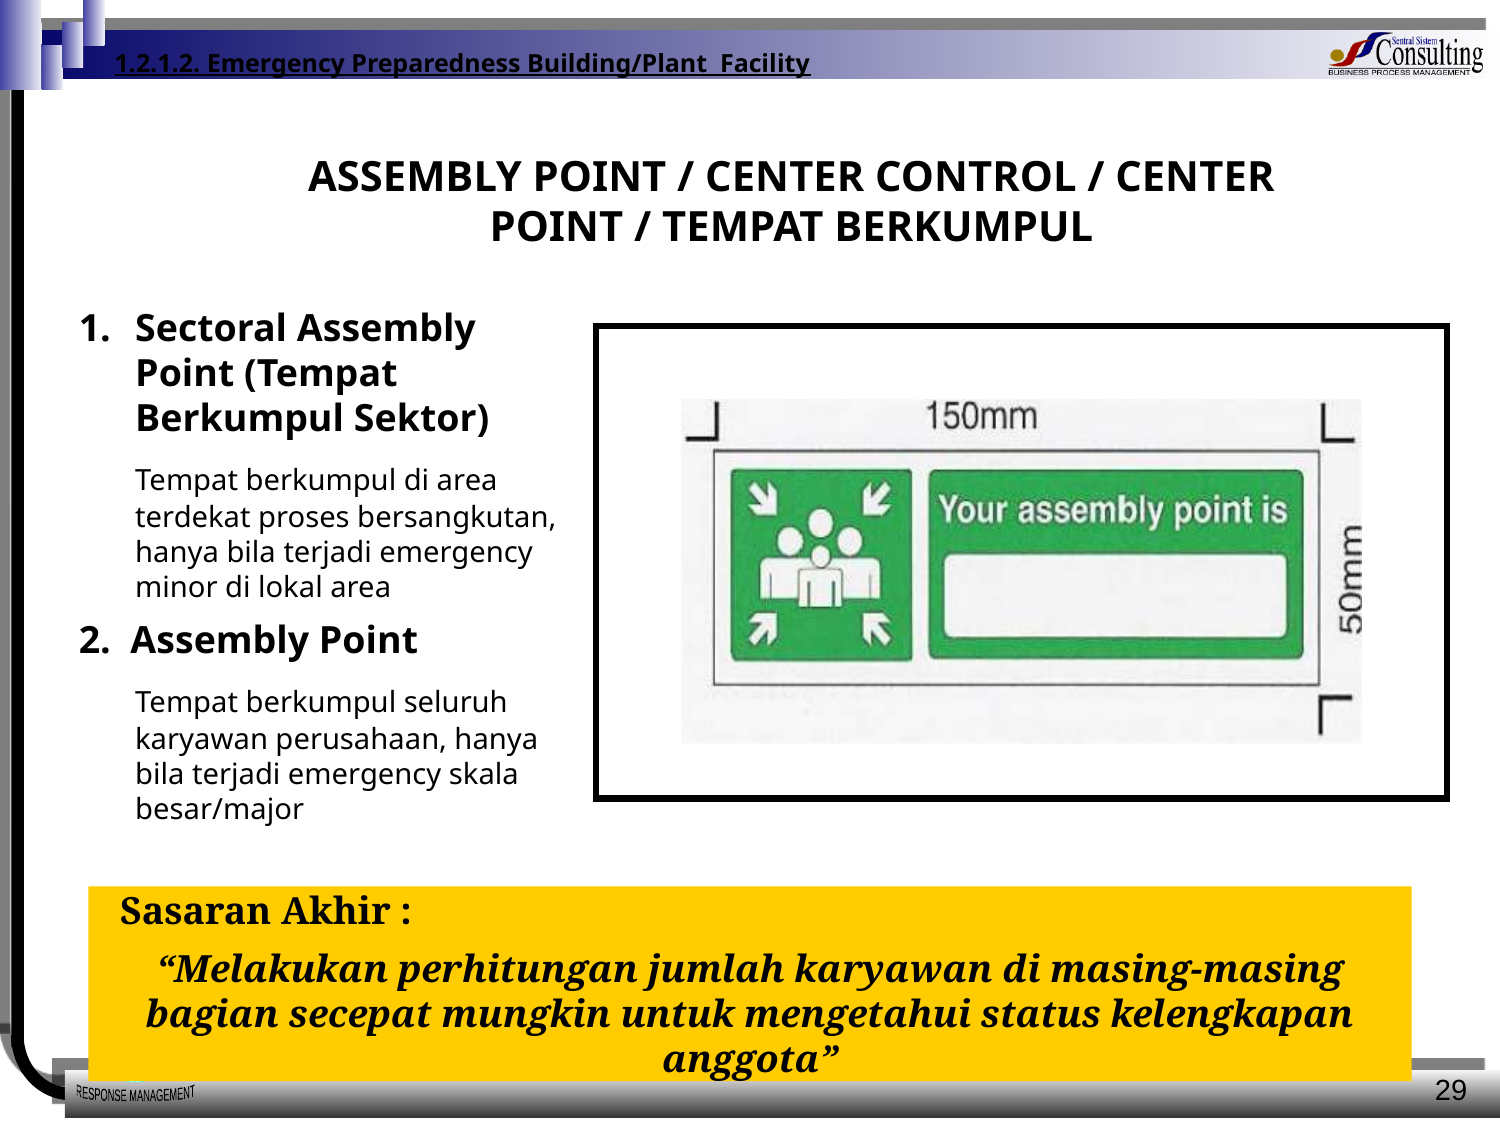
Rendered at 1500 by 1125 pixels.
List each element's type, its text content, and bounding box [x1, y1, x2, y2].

text_box 1.2.1.2. Emergency Preparedness Building/Plant Facility [112, 19, 892, 77]
text_box Sectoral Assembly Point (Tempat Berkumpul Sektor) Tempat berkumpul di area terdekat proses bersangkutan, hanya bila terjadi emergency minor di lokal area 2. Assembly Point Tempat berkumpul seluruh karyawan perusahaan, hanya bila terjadi emergency skala besar/major [76, 302, 561, 827]
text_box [596, 326, 1447, 799]
picture [1328, 30, 1483, 75]
text_box ASSEMBLY POINT / CENTER CONTROL / CENTER POINT / TEMPAT BERKUMPUL [277, 148, 1306, 252]
slide_number 29 [1131, 1063, 1483, 1125]
text_box Sasaran Akhir : “Melakukan perhitungan jumlah karyawan di masing-masing bagian secepat mungkin untuk mengetahui status kelengkapan anggota” [88, 886, 1412, 1082]
